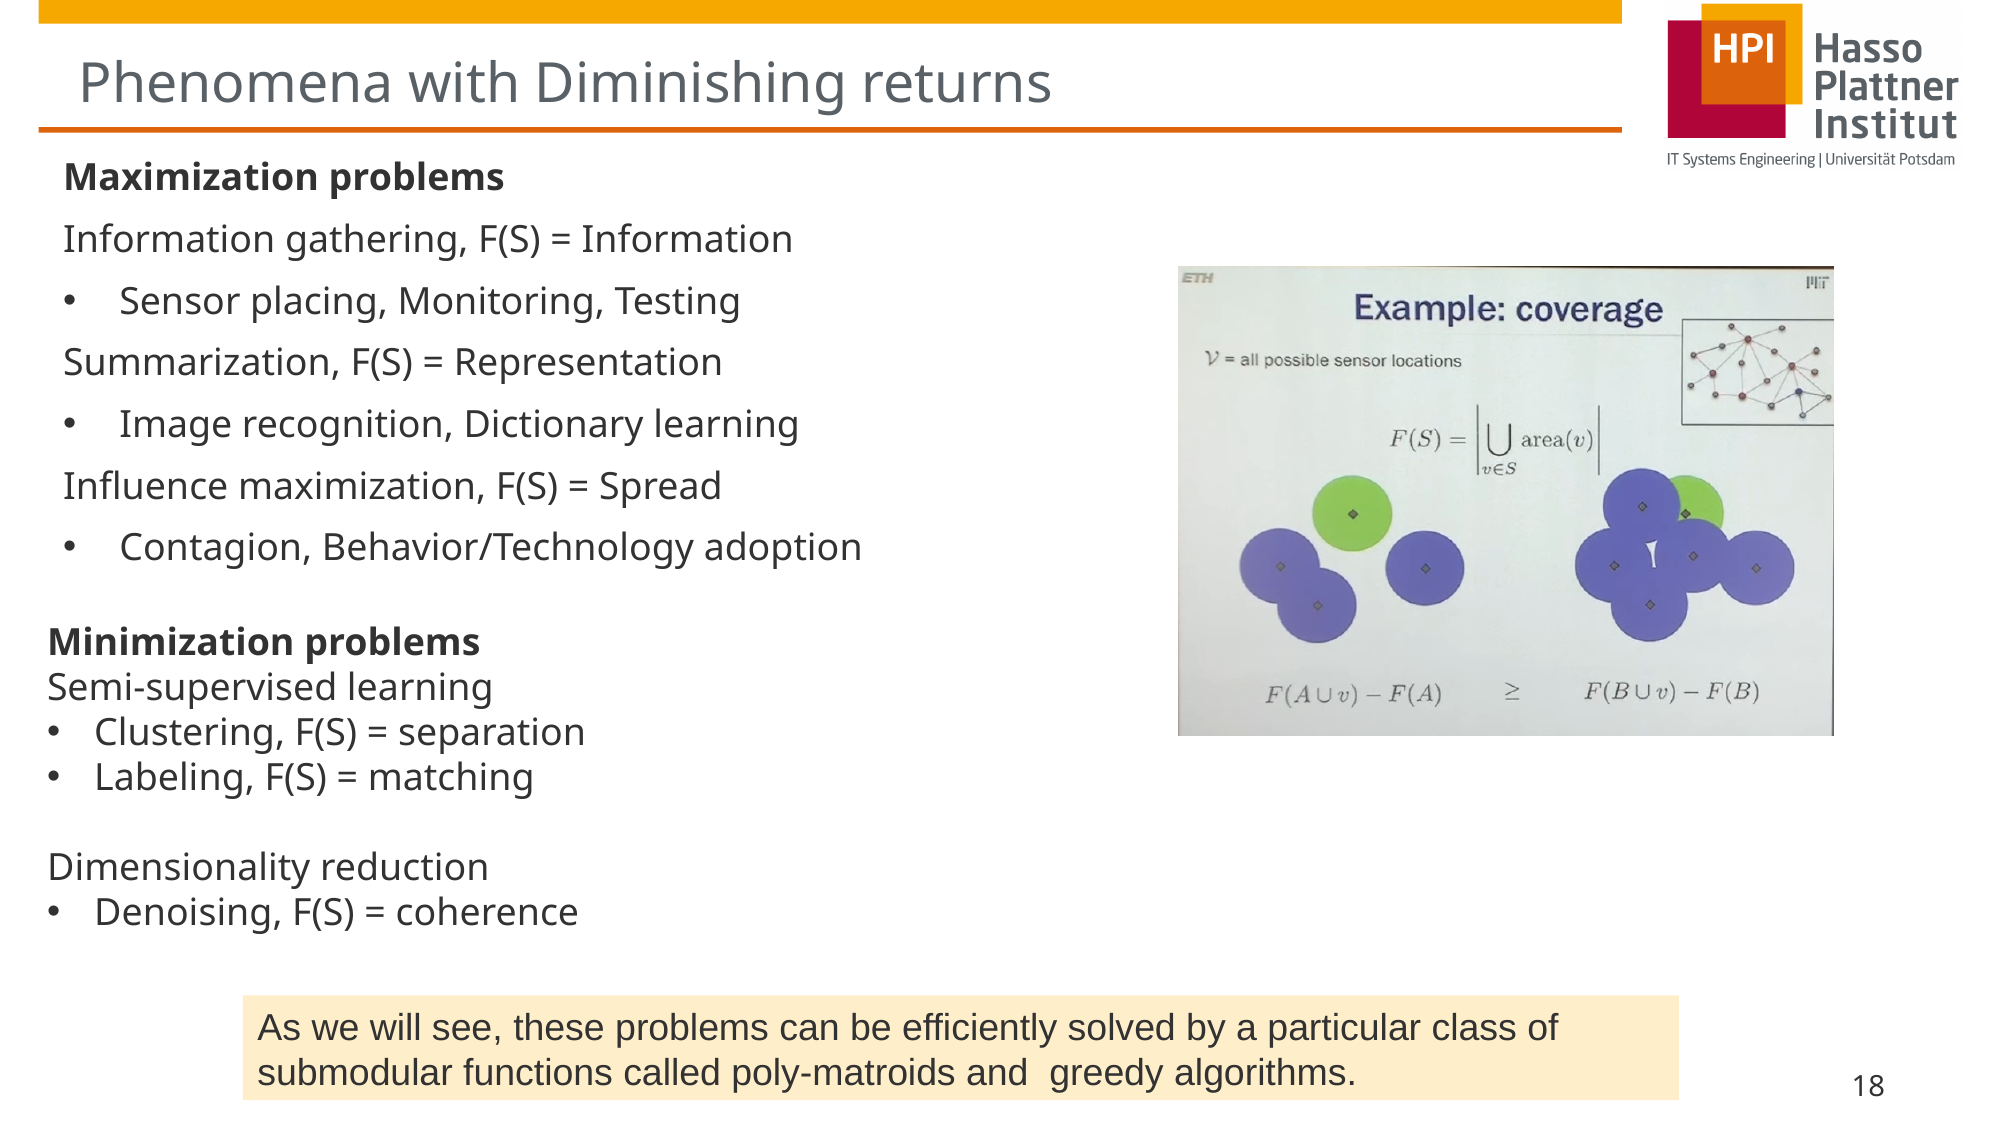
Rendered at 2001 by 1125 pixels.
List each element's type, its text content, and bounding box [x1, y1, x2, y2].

picture [1664, 0, 1965, 170]
picture [1178, 266, 1835, 736]
title Phenomena with Diminishing returns [78, 23, 1583, 115]
slide_number 18 [1834, 1064, 1961, 1107]
text_box Minimization problems Semi-supervised learning Clustering, F(S) = separation Labeling, F(S) = matching Dimensionality reduction Denoising, F(S) = coherence [32, 610, 1057, 941]
text_box As we will see, these problems can be efficiently solved by a particular class of submodular functions called poly-matroids and greedy algorithms. [242, 995, 1679, 1101]
list Maximization problems Information gathering, F(S) = Information Sensor placing, Monitoring, Testing Summarization, F(S) = Representation Image recognition, Dictionary learning Influence maximization, F(S) = Spread Contagion, Behavior/Technology adoption [63, 153, 1057, 573]
